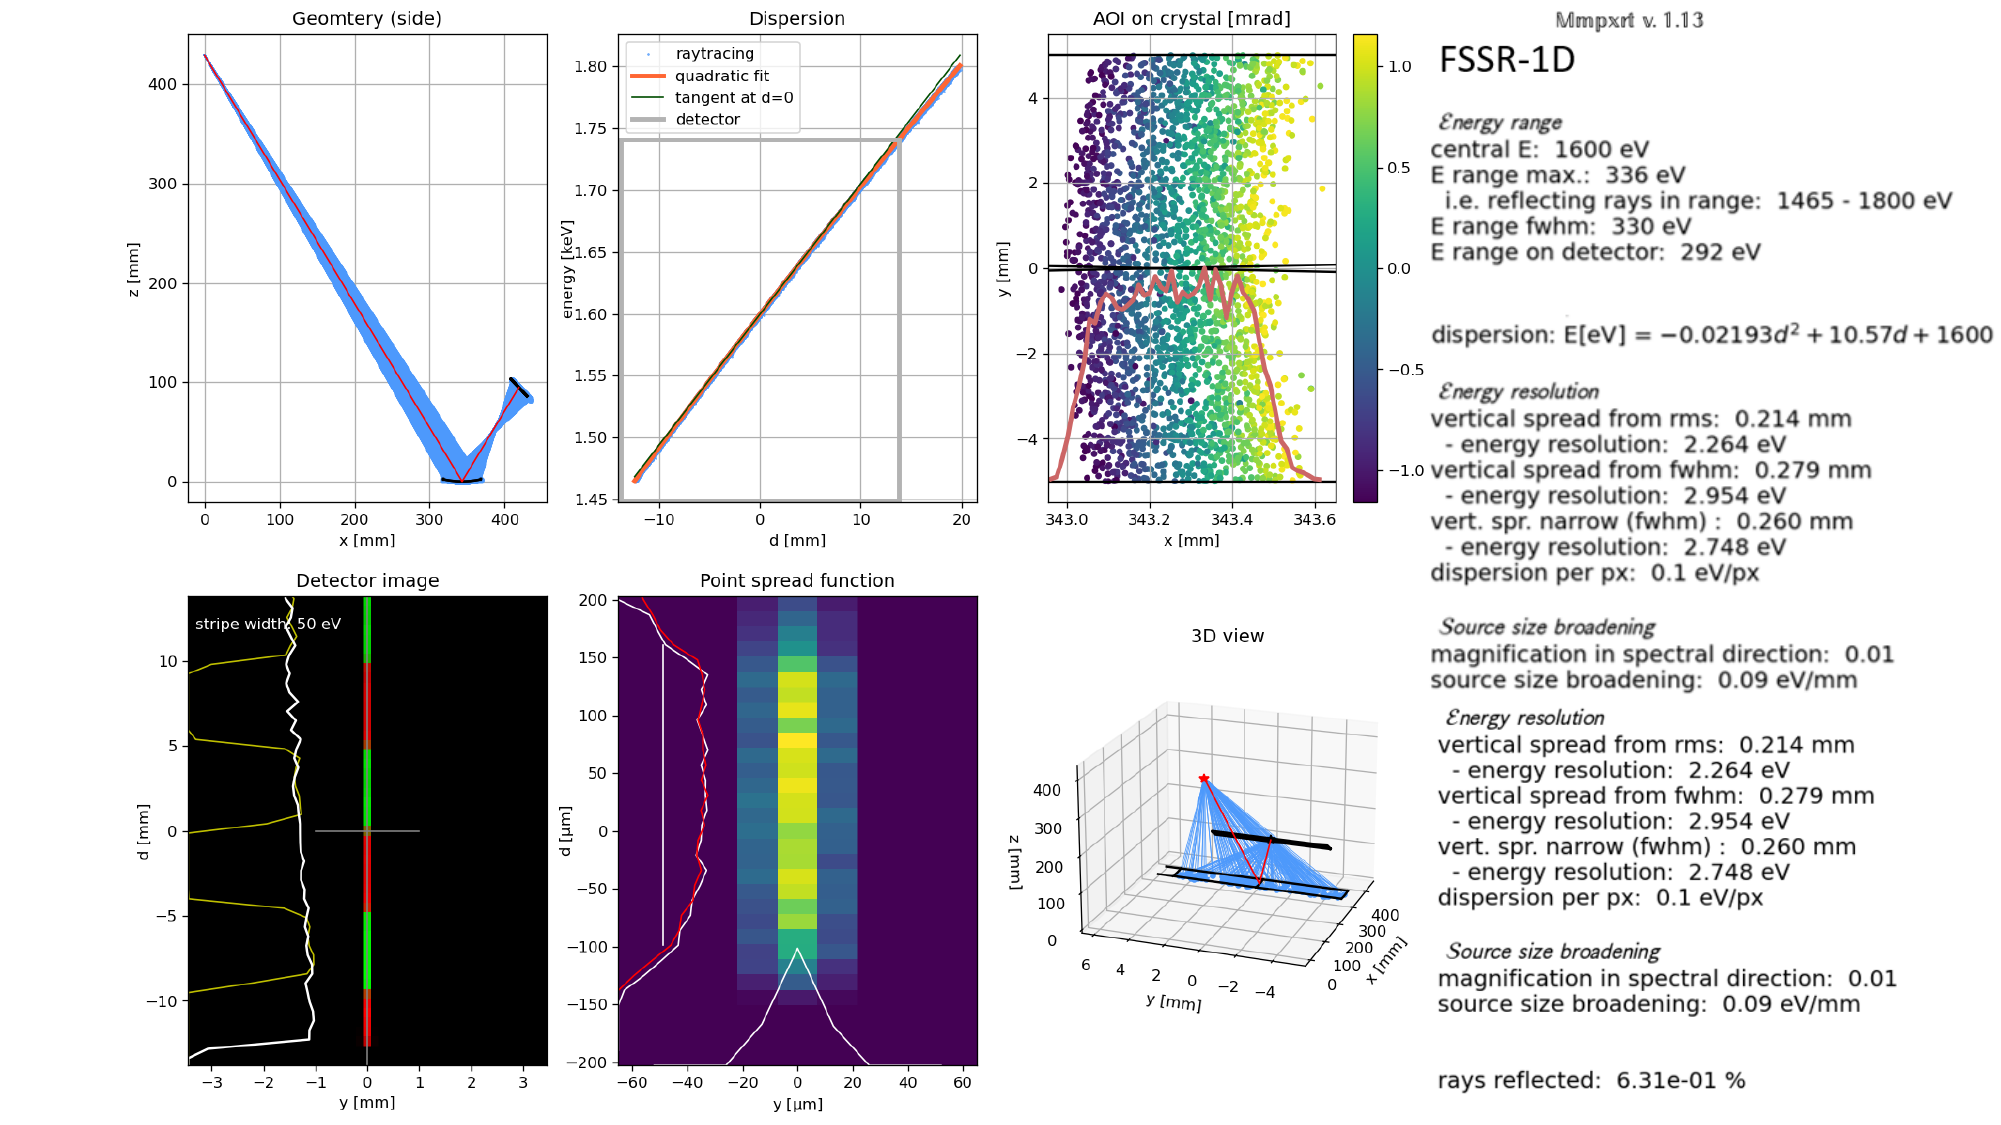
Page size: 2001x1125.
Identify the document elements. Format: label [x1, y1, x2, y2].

text_box [116, 0, 1924, 1125]
picture [1427, 6, 1998, 1100]
